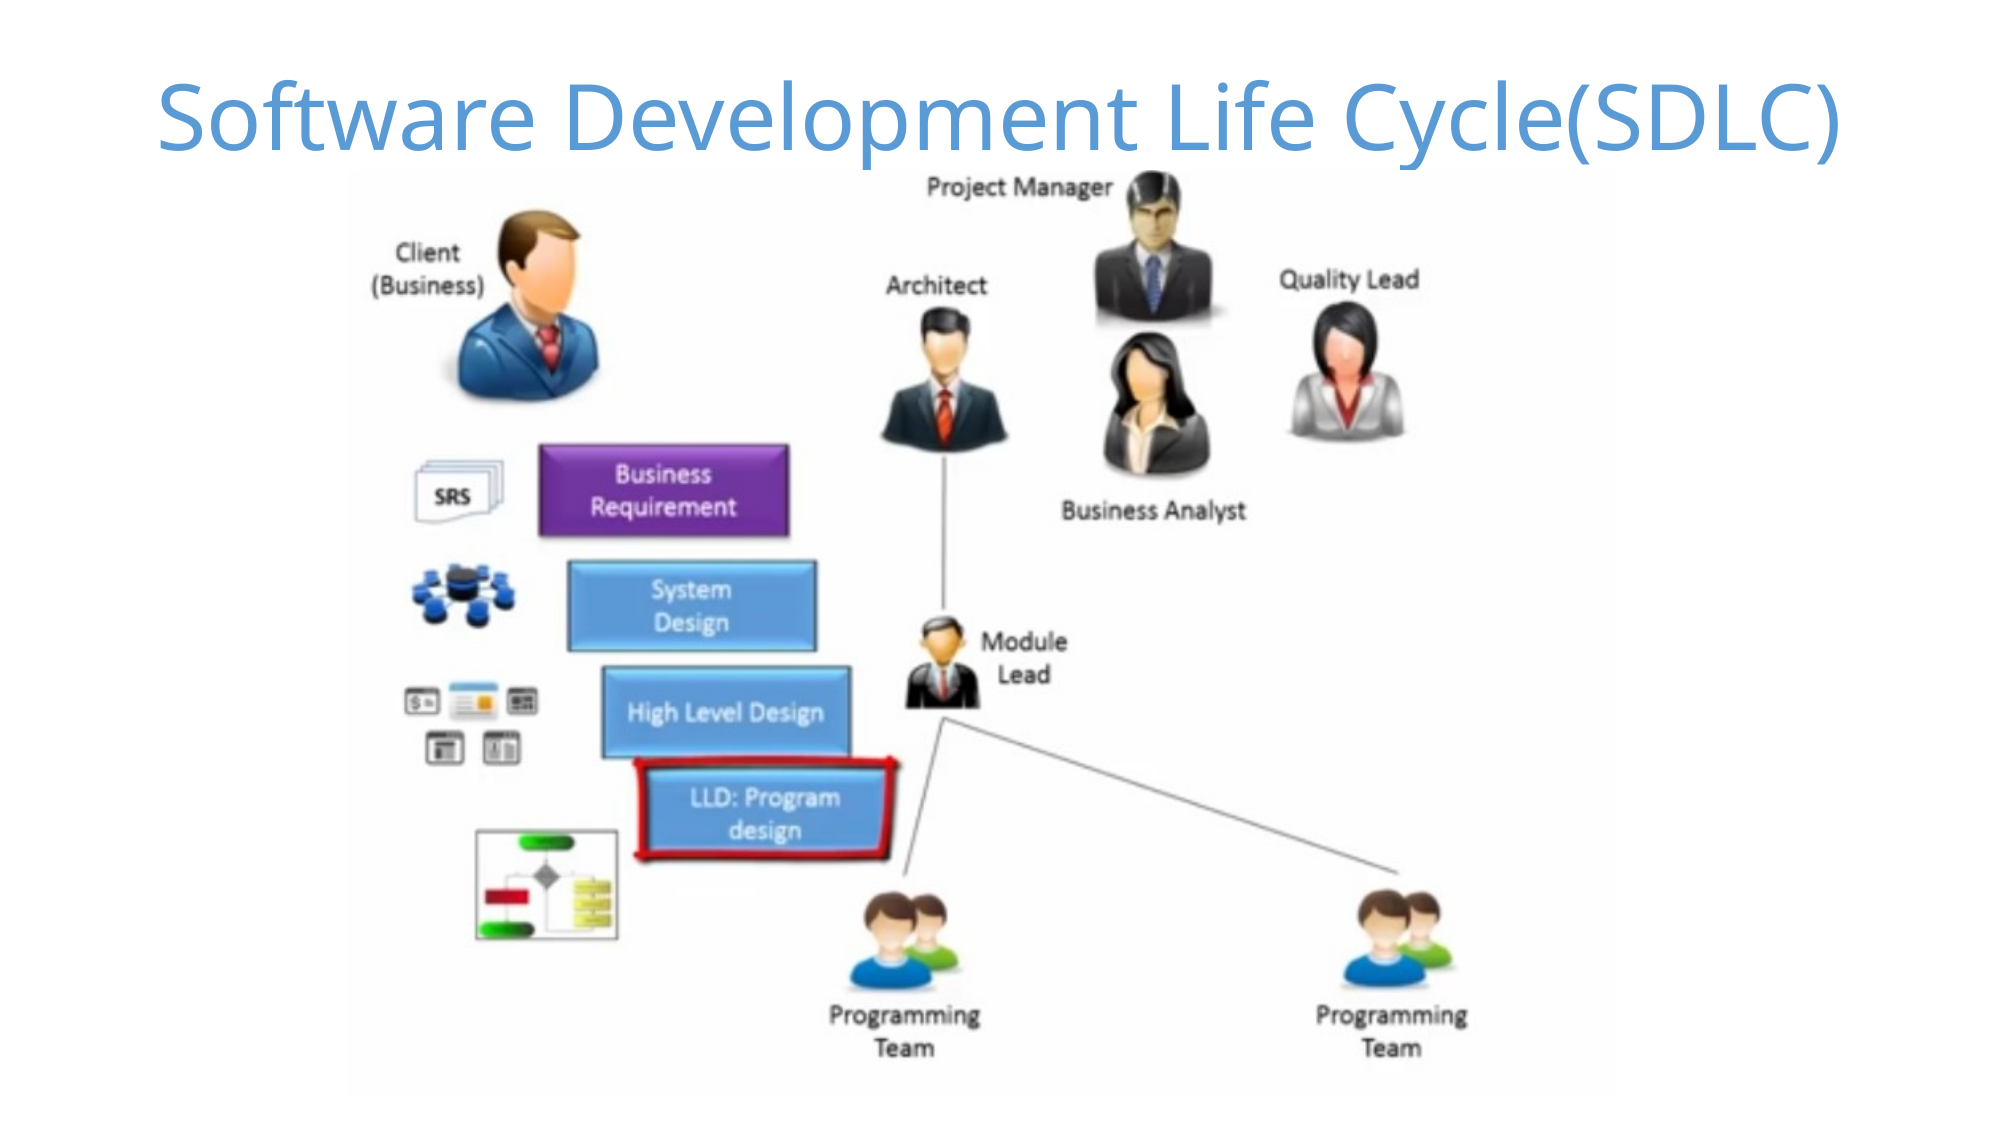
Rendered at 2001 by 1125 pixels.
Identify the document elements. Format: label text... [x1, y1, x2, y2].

title Software Development Life Cycle(SDLC) [137, 59, 1863, 183]
picture [349, 170, 1615, 1096]
